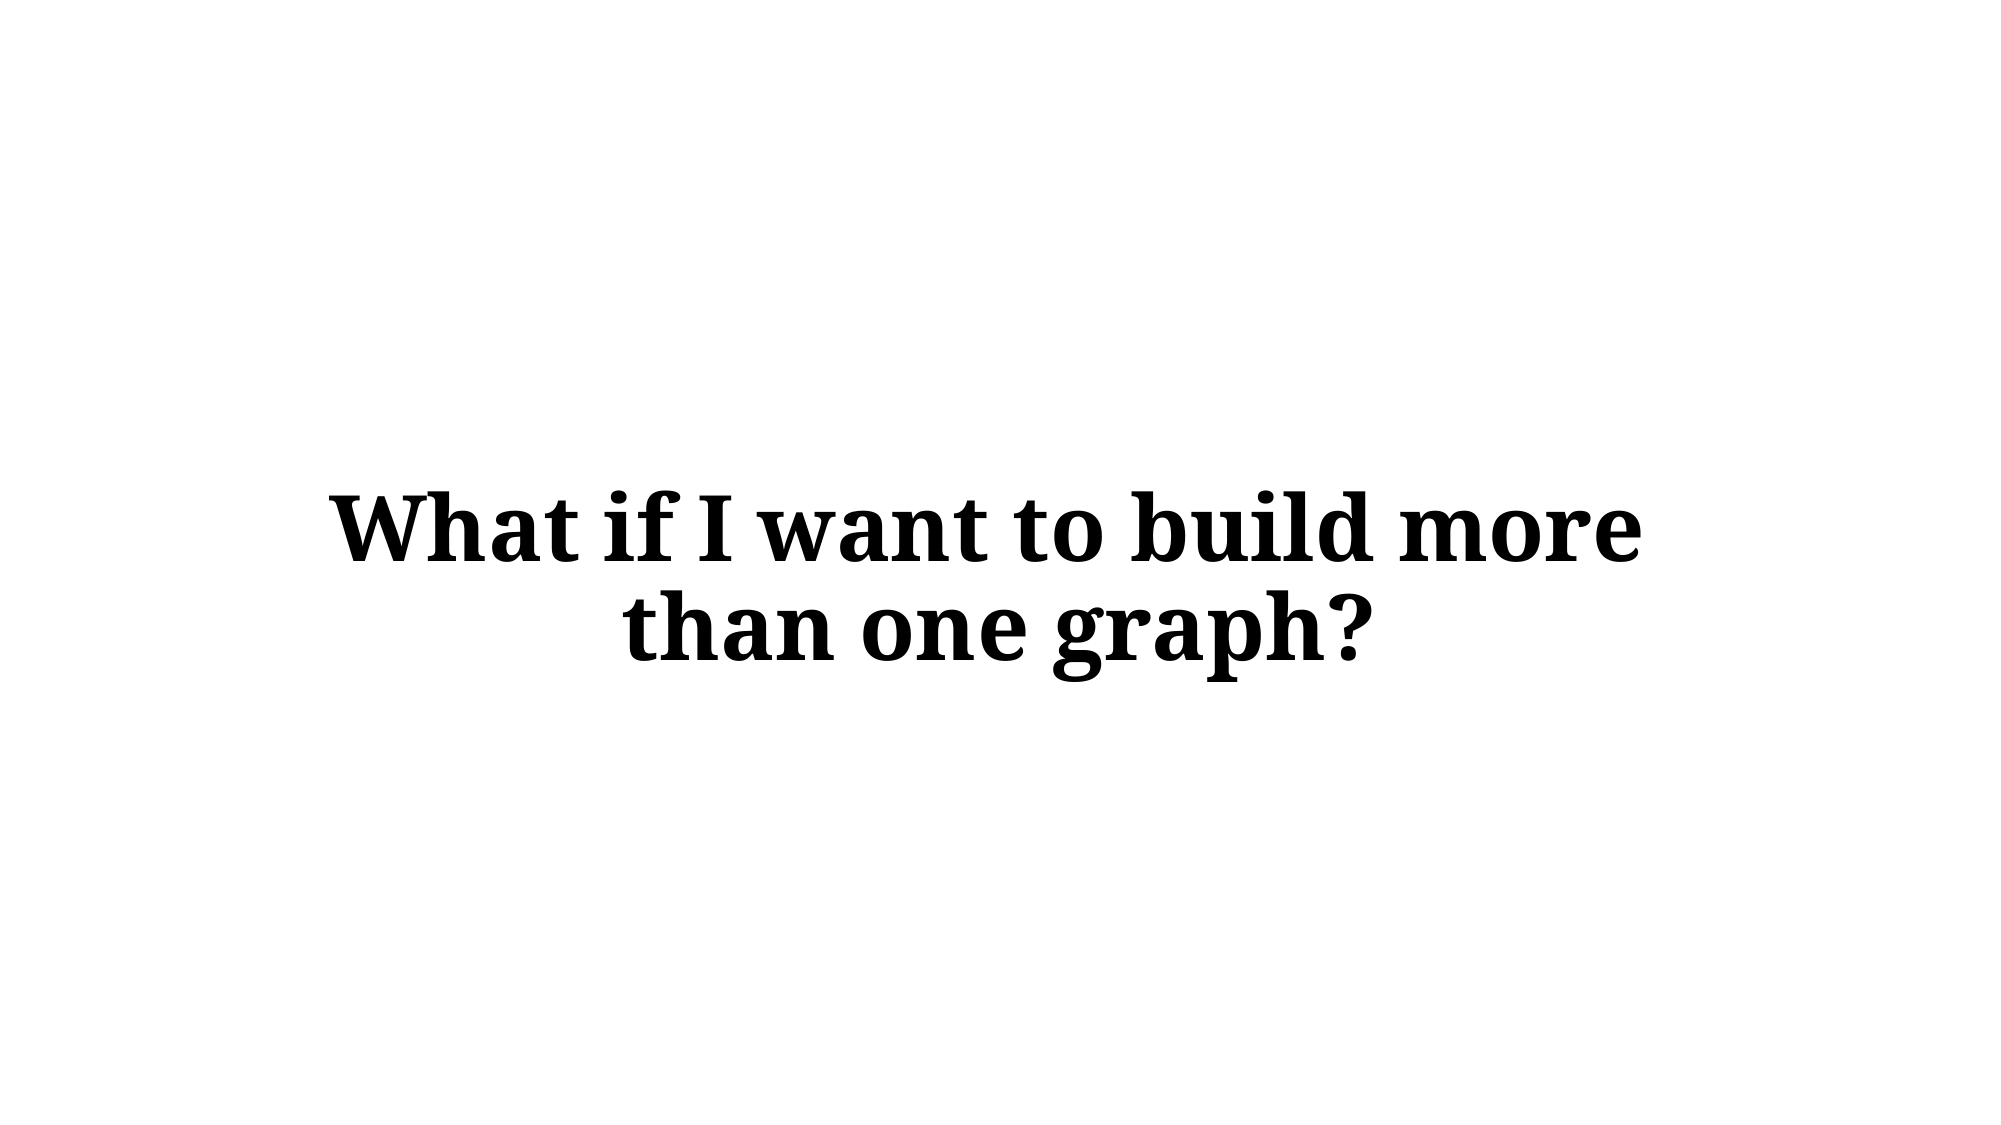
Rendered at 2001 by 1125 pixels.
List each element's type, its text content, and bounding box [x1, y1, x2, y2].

title What if I want to build more than one graph? [249, 437, 1750, 688]
